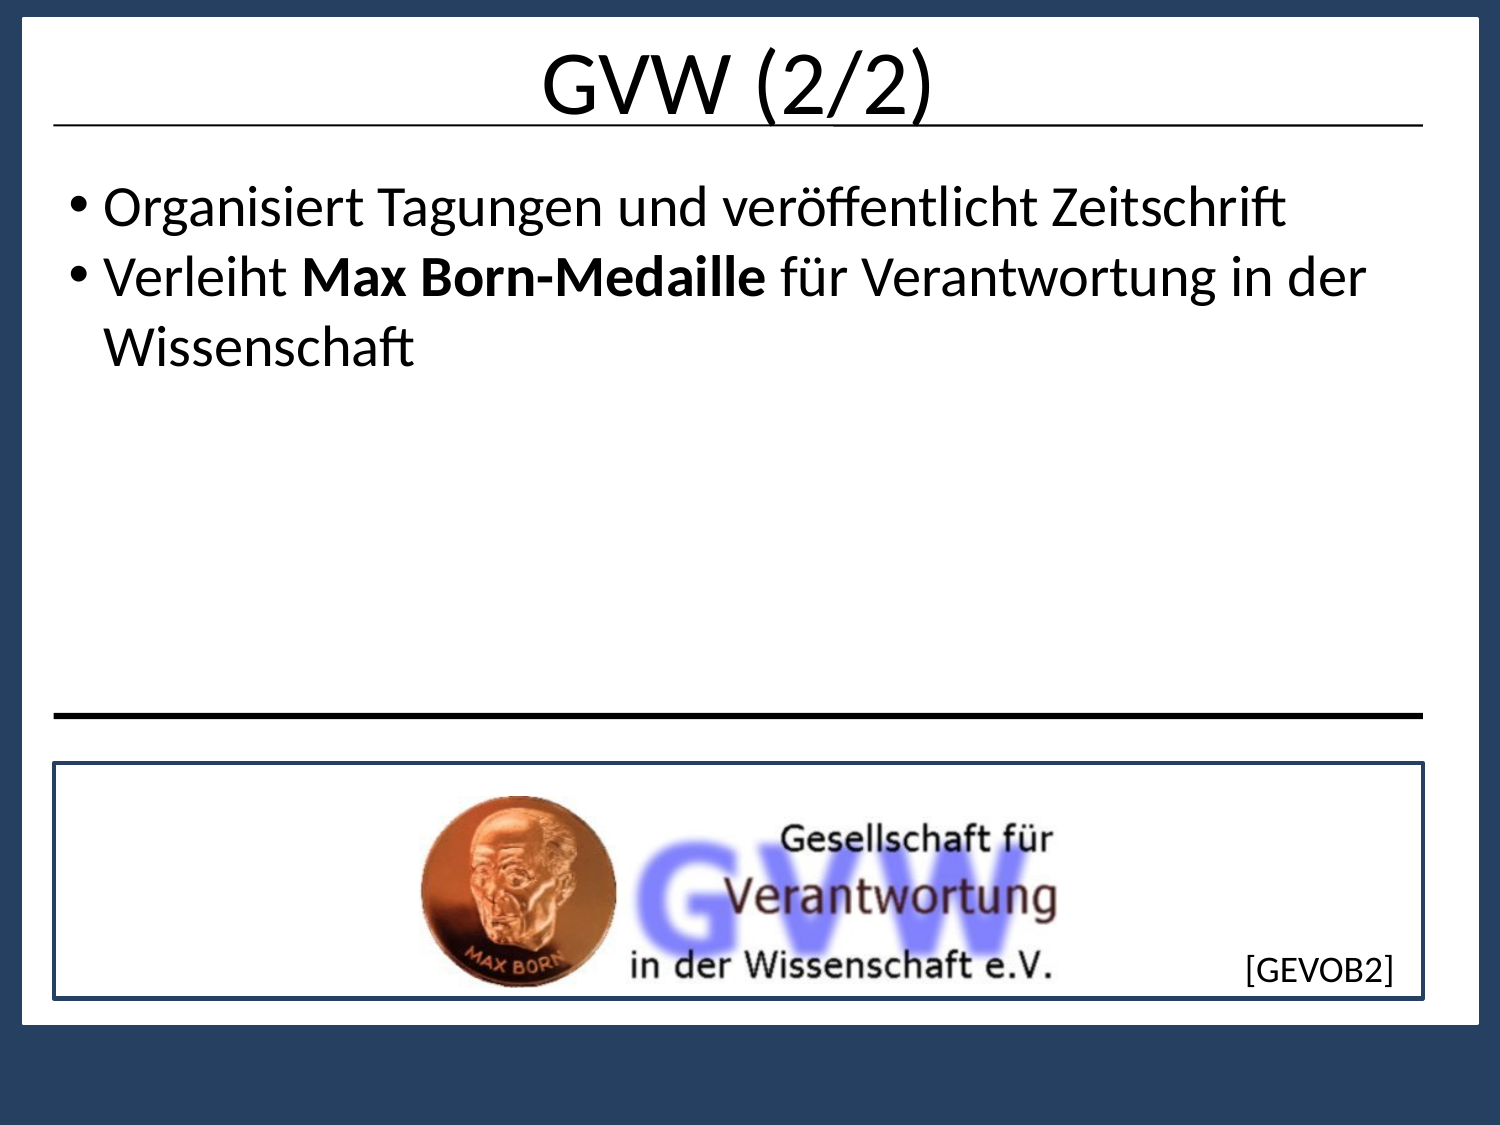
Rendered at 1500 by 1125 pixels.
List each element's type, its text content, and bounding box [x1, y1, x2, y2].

text_box GVW (2/2) [53, 30, 1425, 126]
picture [419, 796, 1058, 988]
text_box [53, 763, 1423, 999]
text_box [GEVOB2] [1229, 938, 1435, 998]
text_box Organisiert Tagungen und veröffentlicht Zeitschrift Verleiht Max Born-Medaille für Verantwortung in der Wissenschaft [53, 160, 1425, 728]
